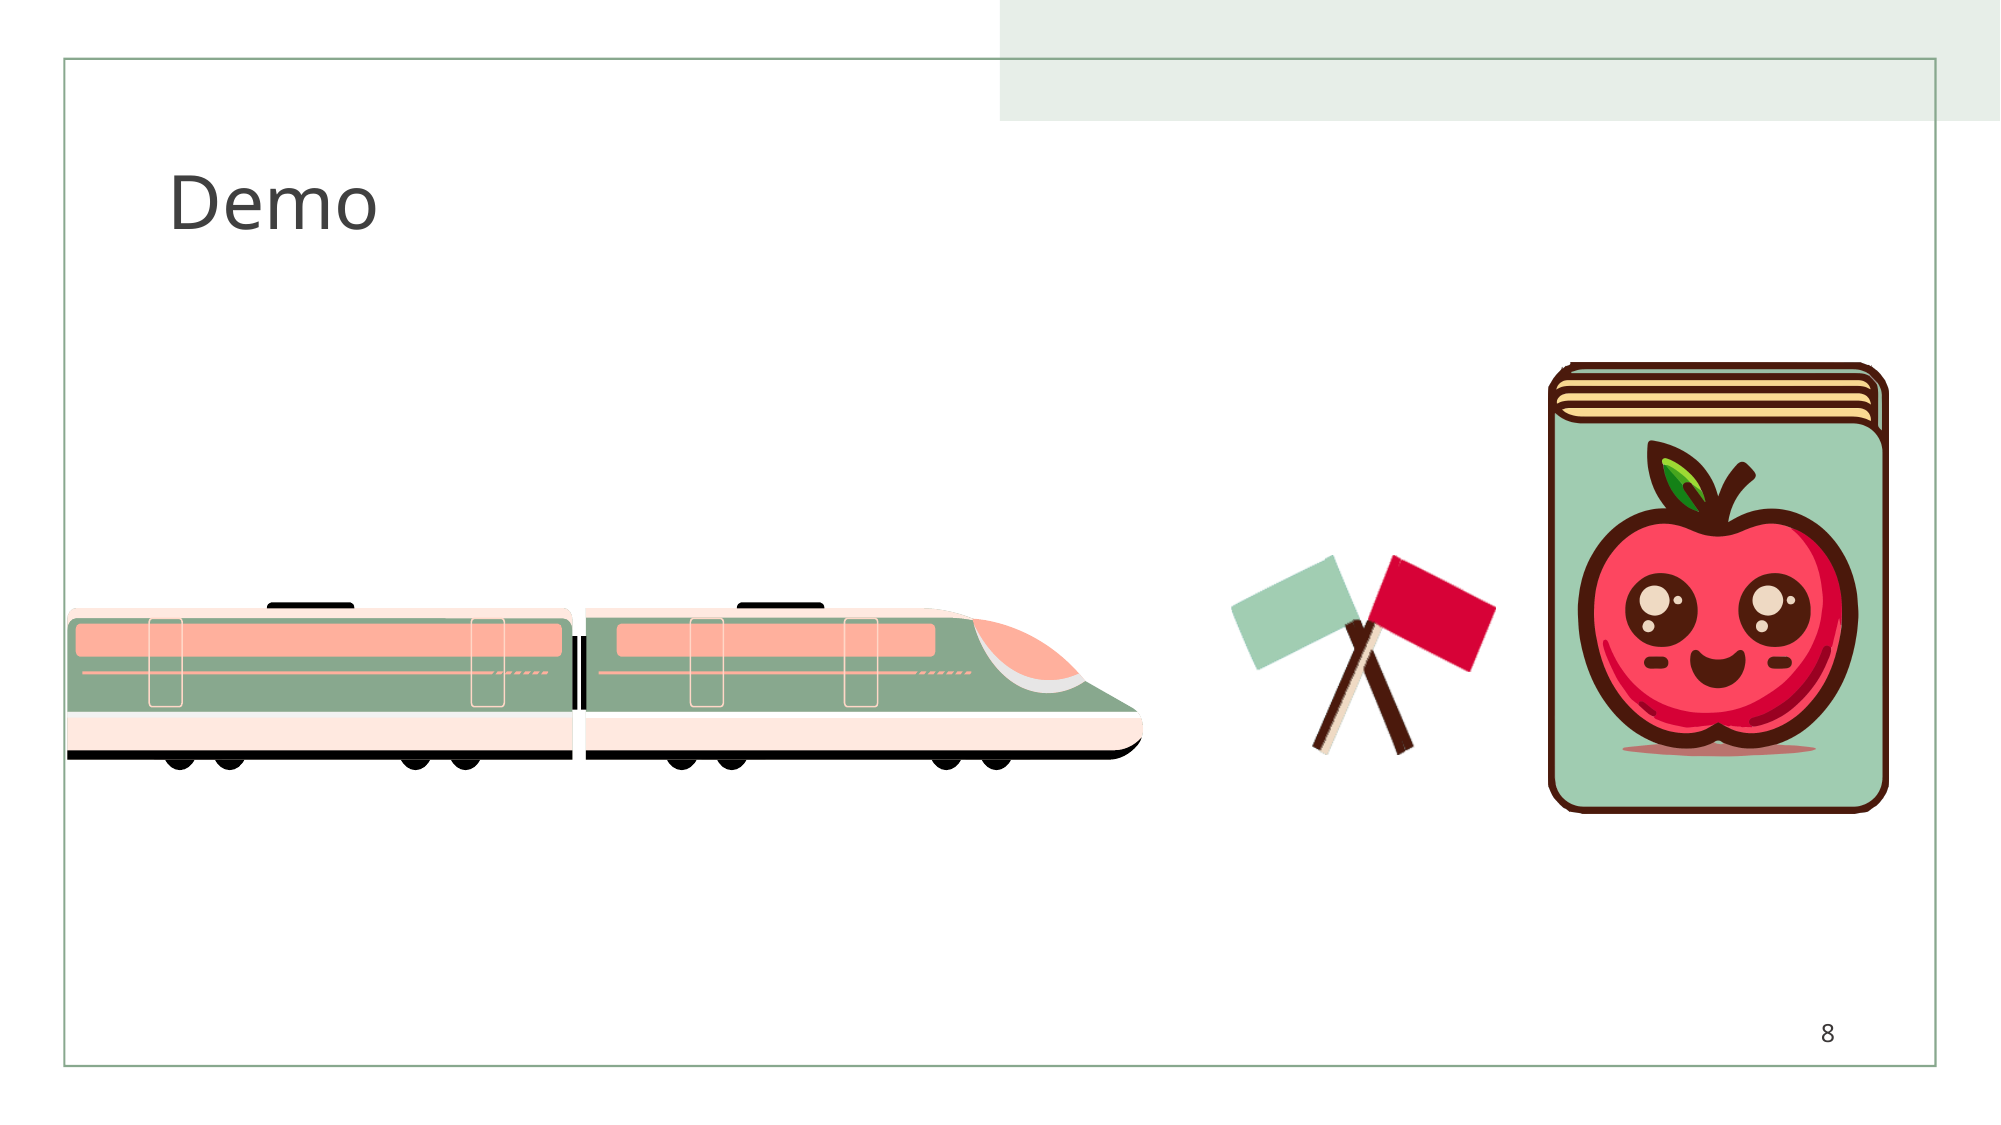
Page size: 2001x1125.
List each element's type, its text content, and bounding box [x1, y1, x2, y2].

title Demo [152, 79, 1878, 331]
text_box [67, 602, 1147, 771]
slide_number 8 [1400, 1004, 1850, 1064]
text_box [1231, 555, 1497, 755]
picture [1469, 257, 1967, 932]
